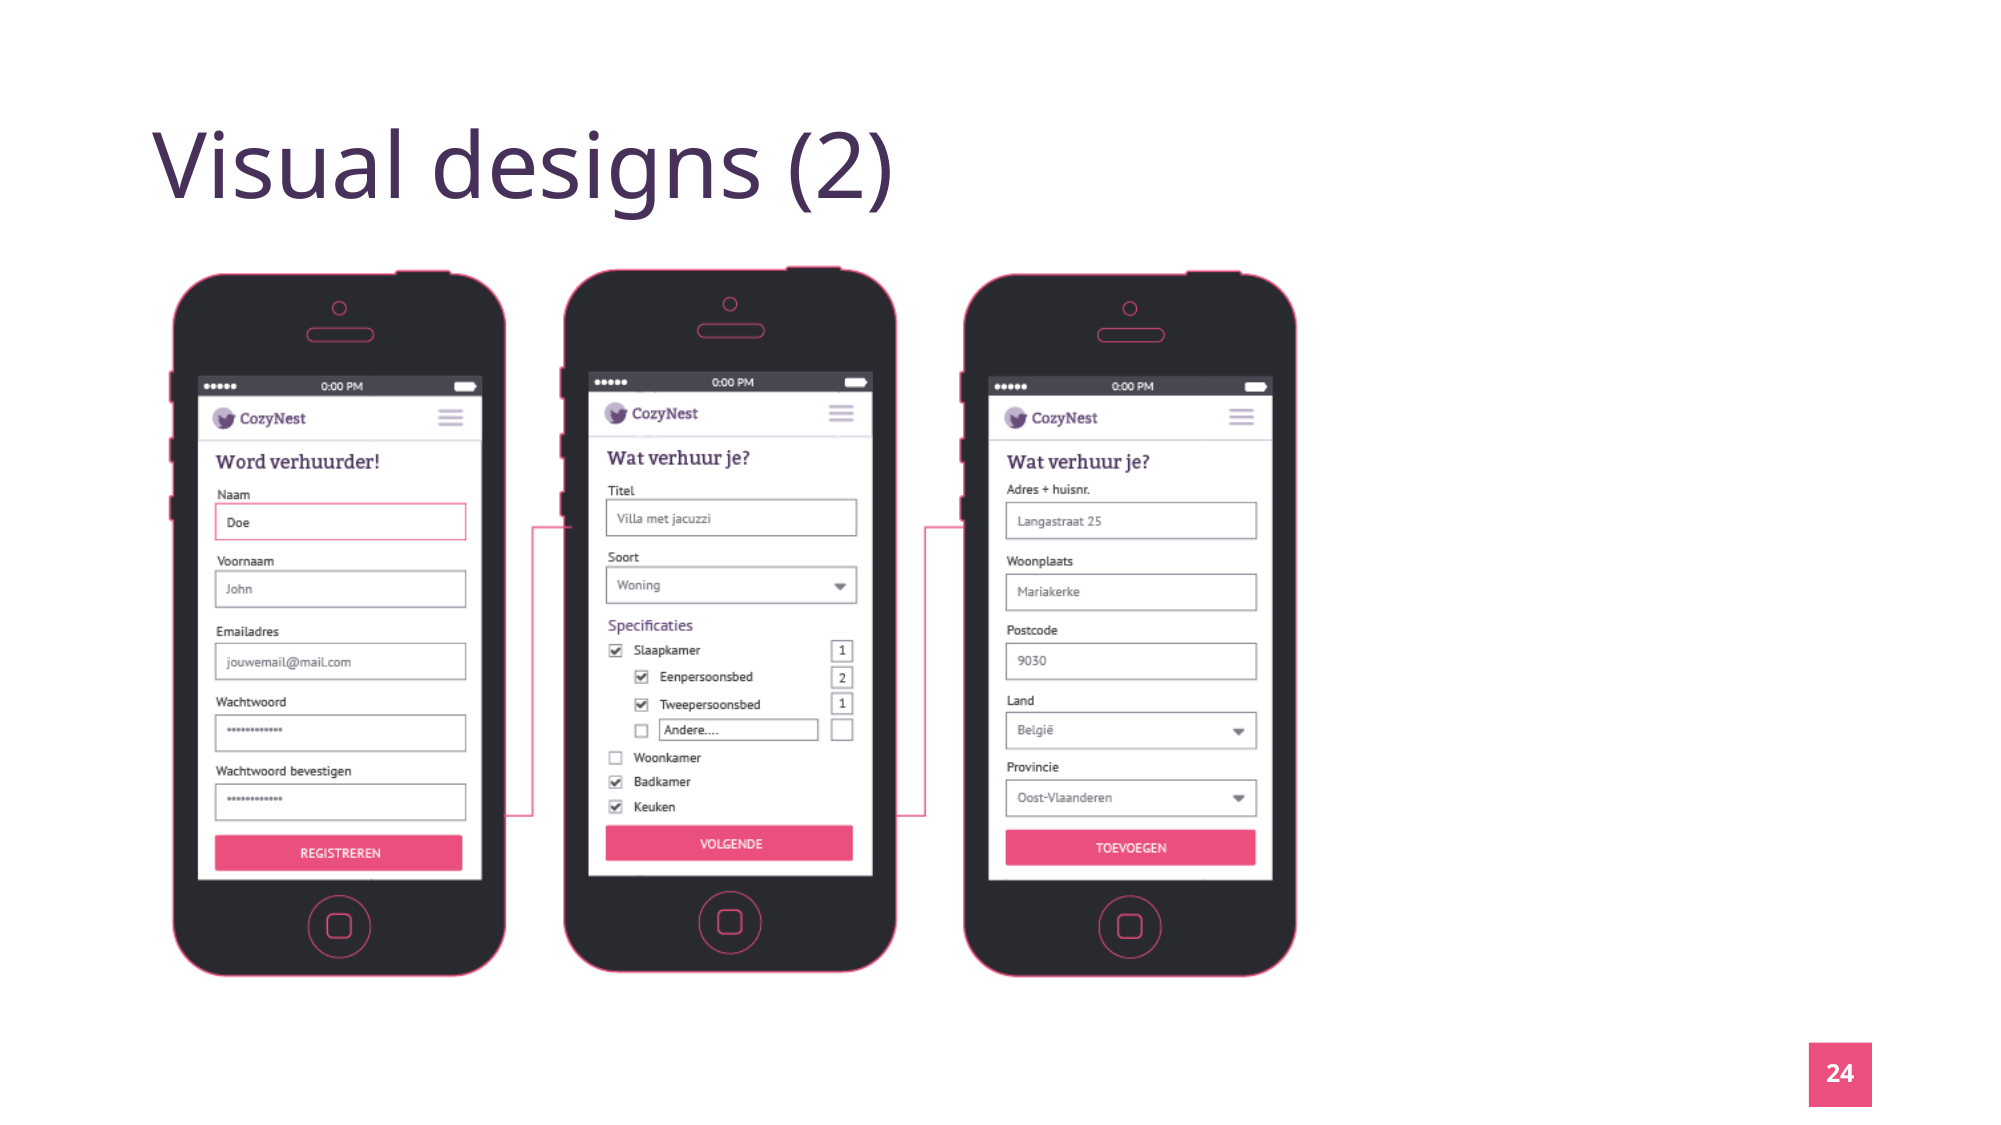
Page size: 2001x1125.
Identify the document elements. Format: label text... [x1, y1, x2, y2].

slide_number 24 [1808, 1042, 1872, 1107]
title Visual designs (2) [137, 59, 1863, 278]
picture [137, 243, 1322, 1125]
